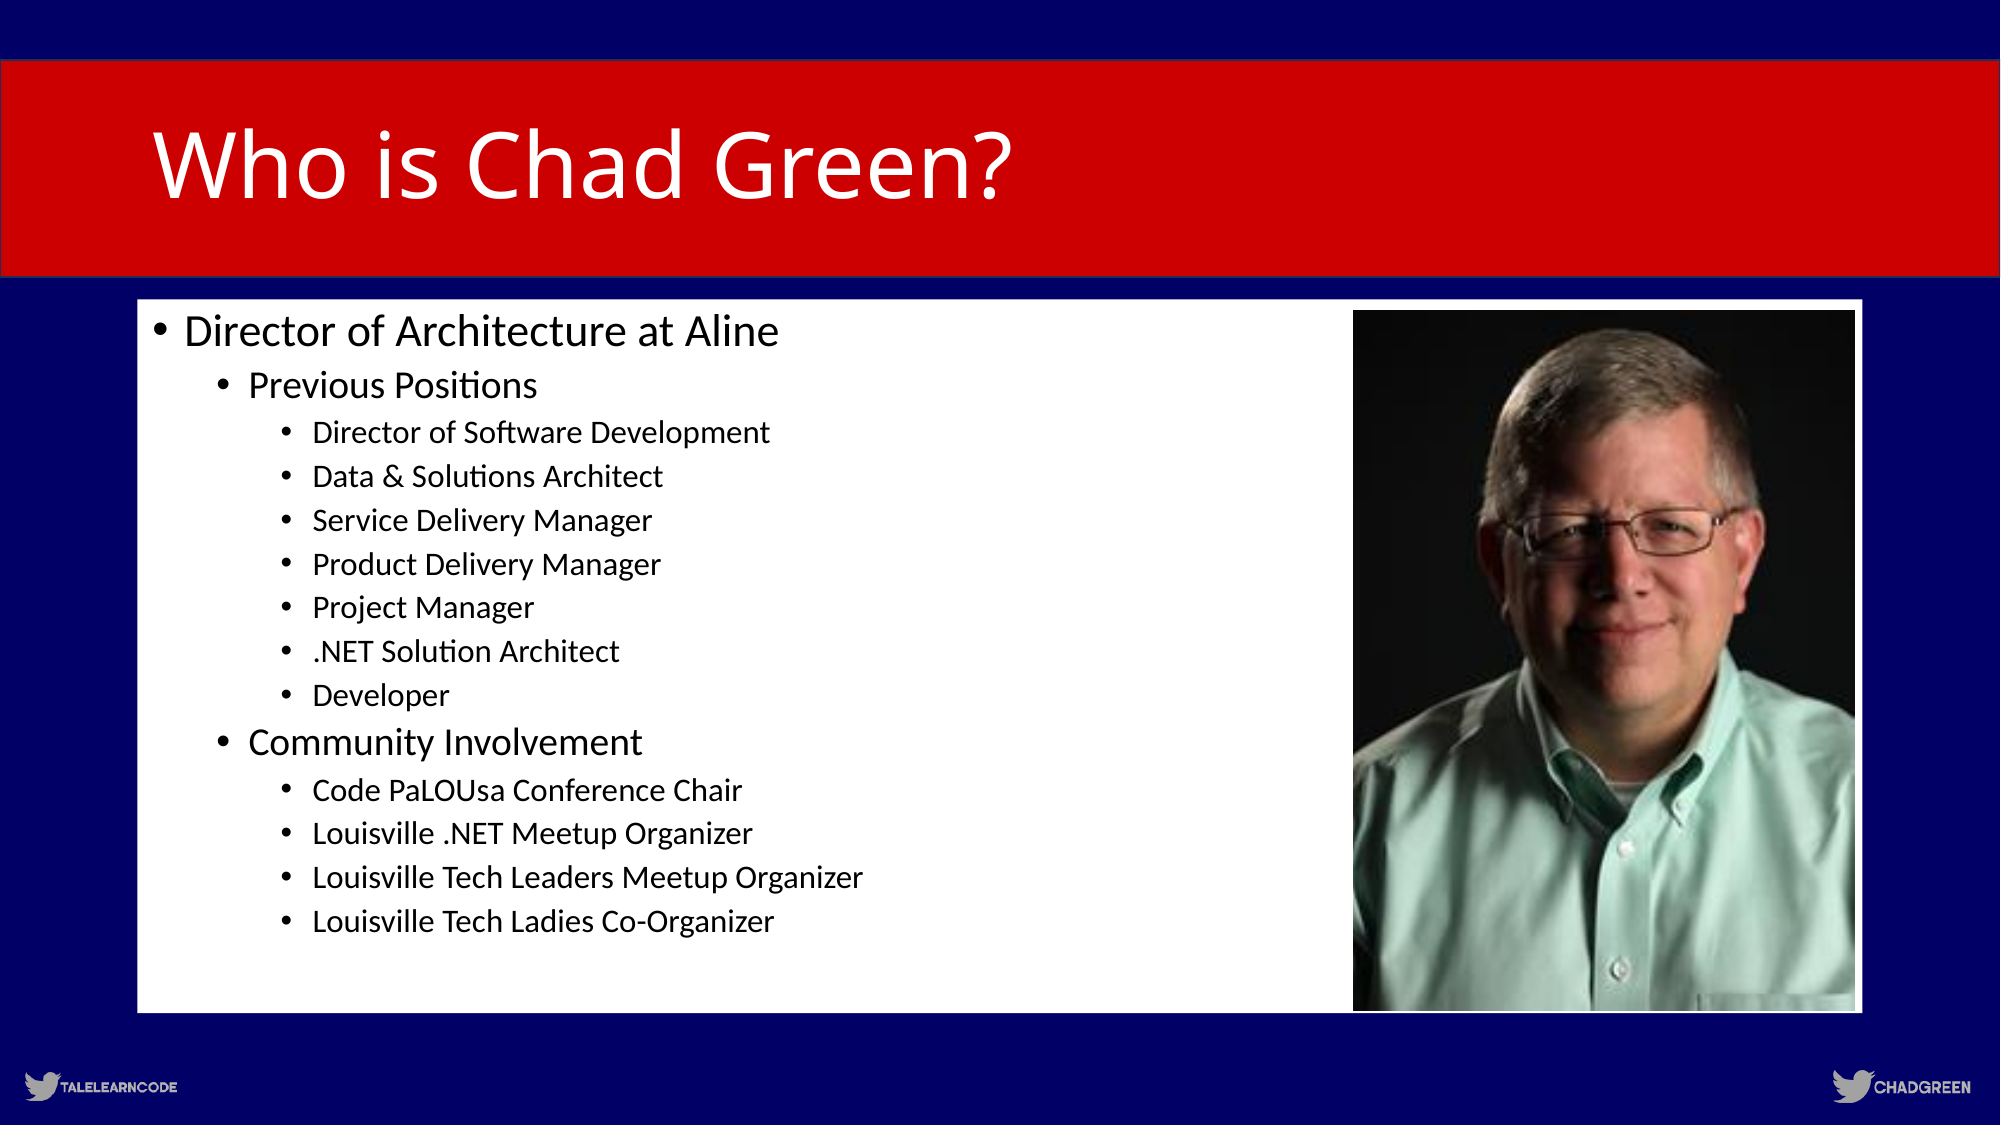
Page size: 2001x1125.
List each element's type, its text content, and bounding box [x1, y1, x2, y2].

picture [1353, 310, 1855, 1011]
title Who is Chad Green? [137, 59, 1863, 278]
list Director of Architecture at Aline Previous Positions Director of Software Development Data & Solutions Architect Service Delivery Manager Product Delivery Manager Project Manager .NET Solution Architect Developer Community Involvement Code PaLOUsa Conference Chair Louisville .NET Meetup Organizer Louisville Tech Leaders Meetup Organizer Louisville Tech Ladies Co-Organizer United States Marine Corps Veteran [137, 299, 1863, 1014]
